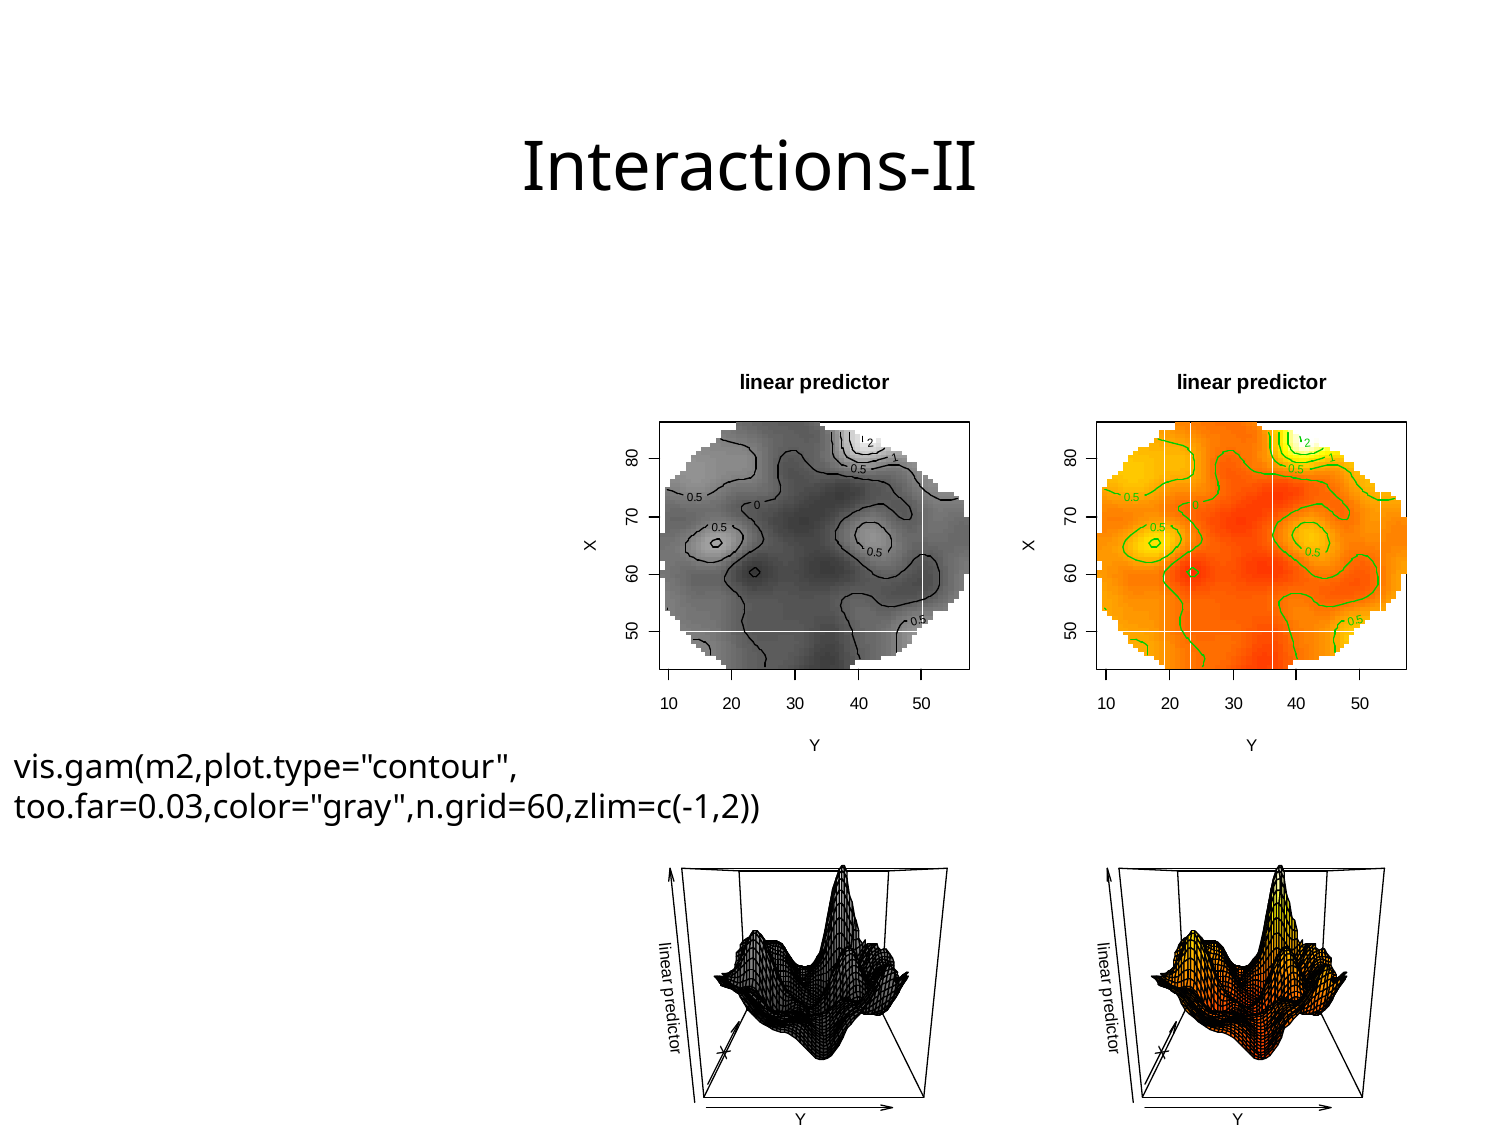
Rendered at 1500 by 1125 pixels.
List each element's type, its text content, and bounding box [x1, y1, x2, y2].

text_box vis.gam(m2,plot.type="contour", too.far=0.03,color="gray",n.grid=60,zlim=c(-1,2)) [0, 737, 574, 832]
title Interactions-II [103, 59, 1397, 278]
picture [574, 336, 1450, 1125]
